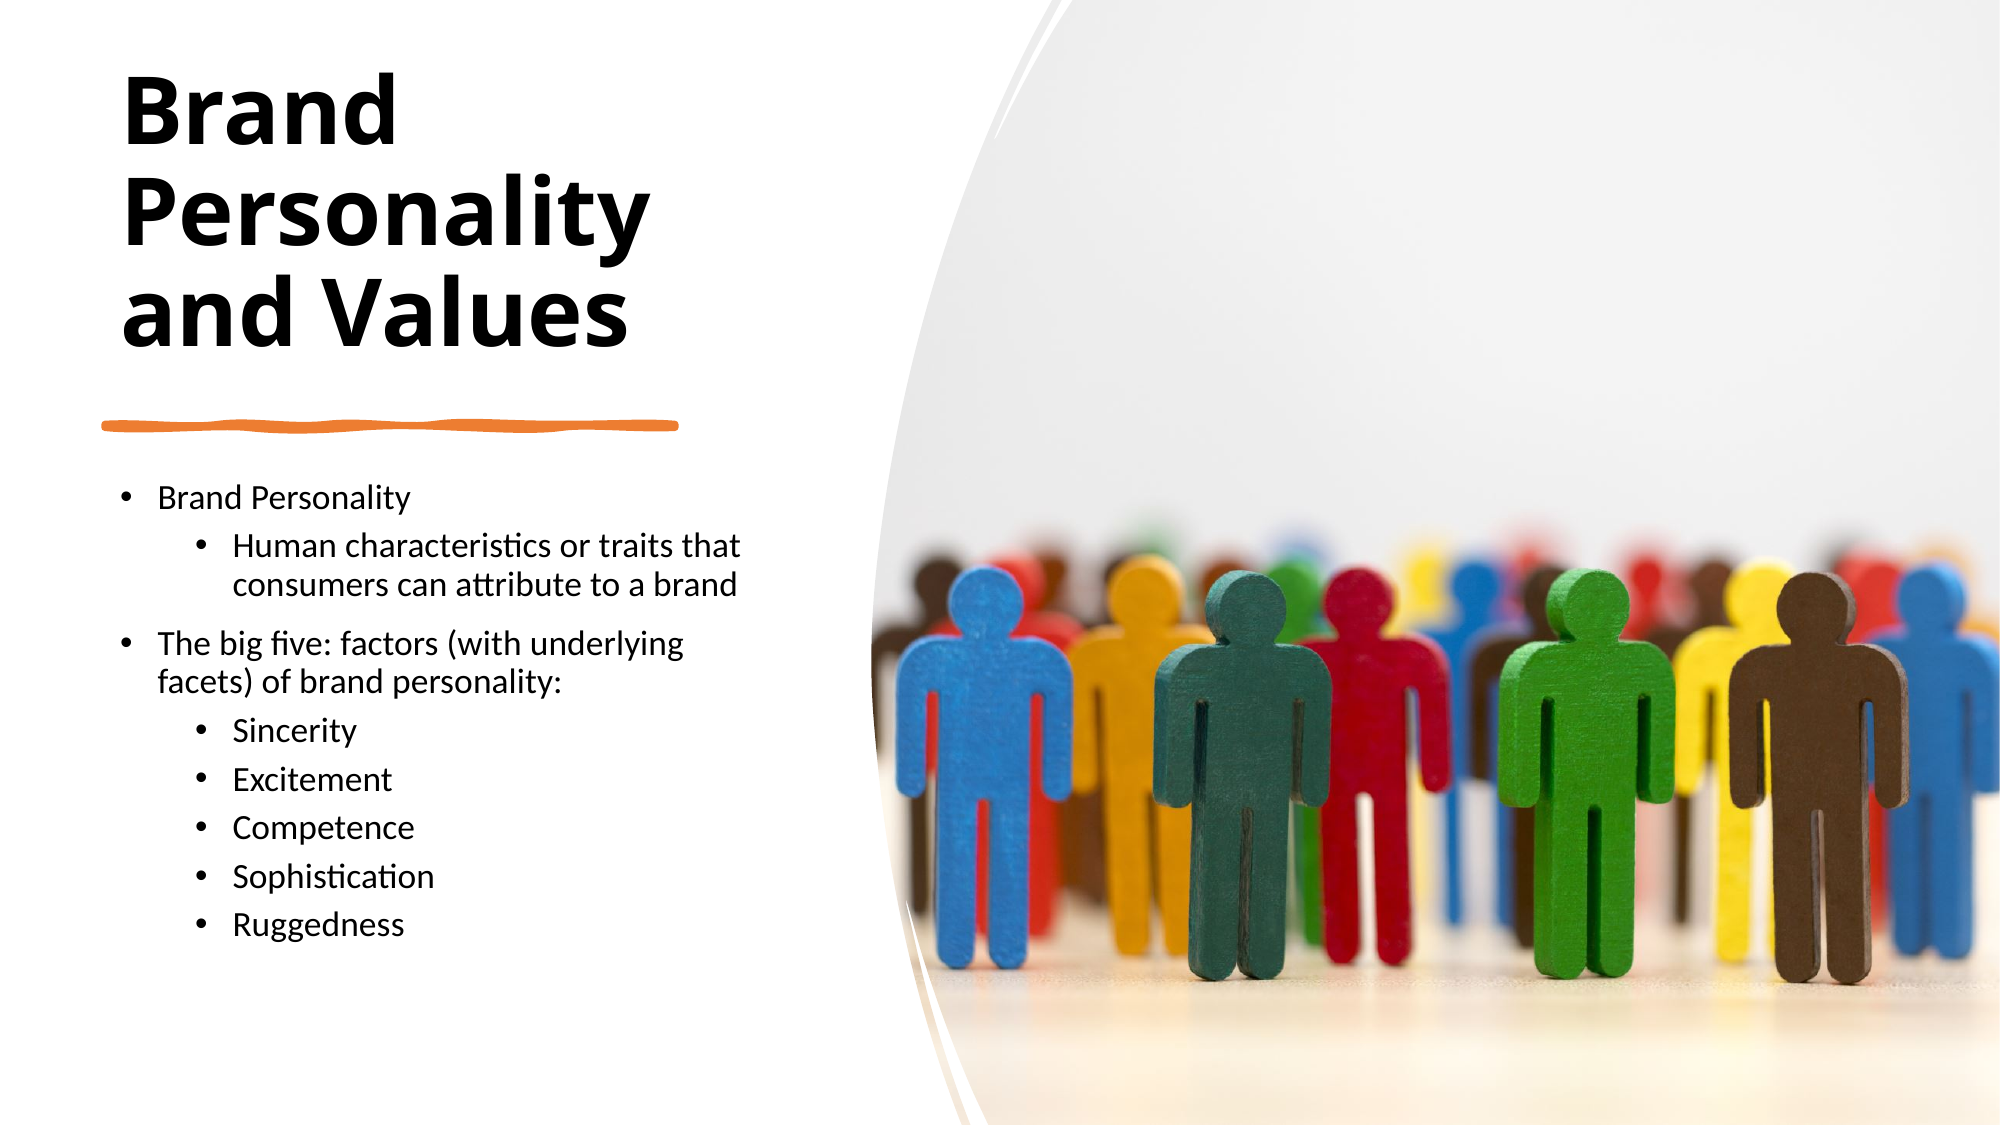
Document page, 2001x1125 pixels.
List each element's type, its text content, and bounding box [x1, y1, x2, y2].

picture [871, 0, 2000, 1125]
title Brand Personality and Values [105, 53, 822, 375]
list Brand Personality Human characteristics or traits that consumers can attribute to a brand The big five: factors (with underlying facets) of brand personality: Sincerity Excitement Competence Sophistication Ruggedness [105, 471, 802, 1016]
text_box [0, 0, 871, 1125]
text_box [103, 421, 676, 431]
